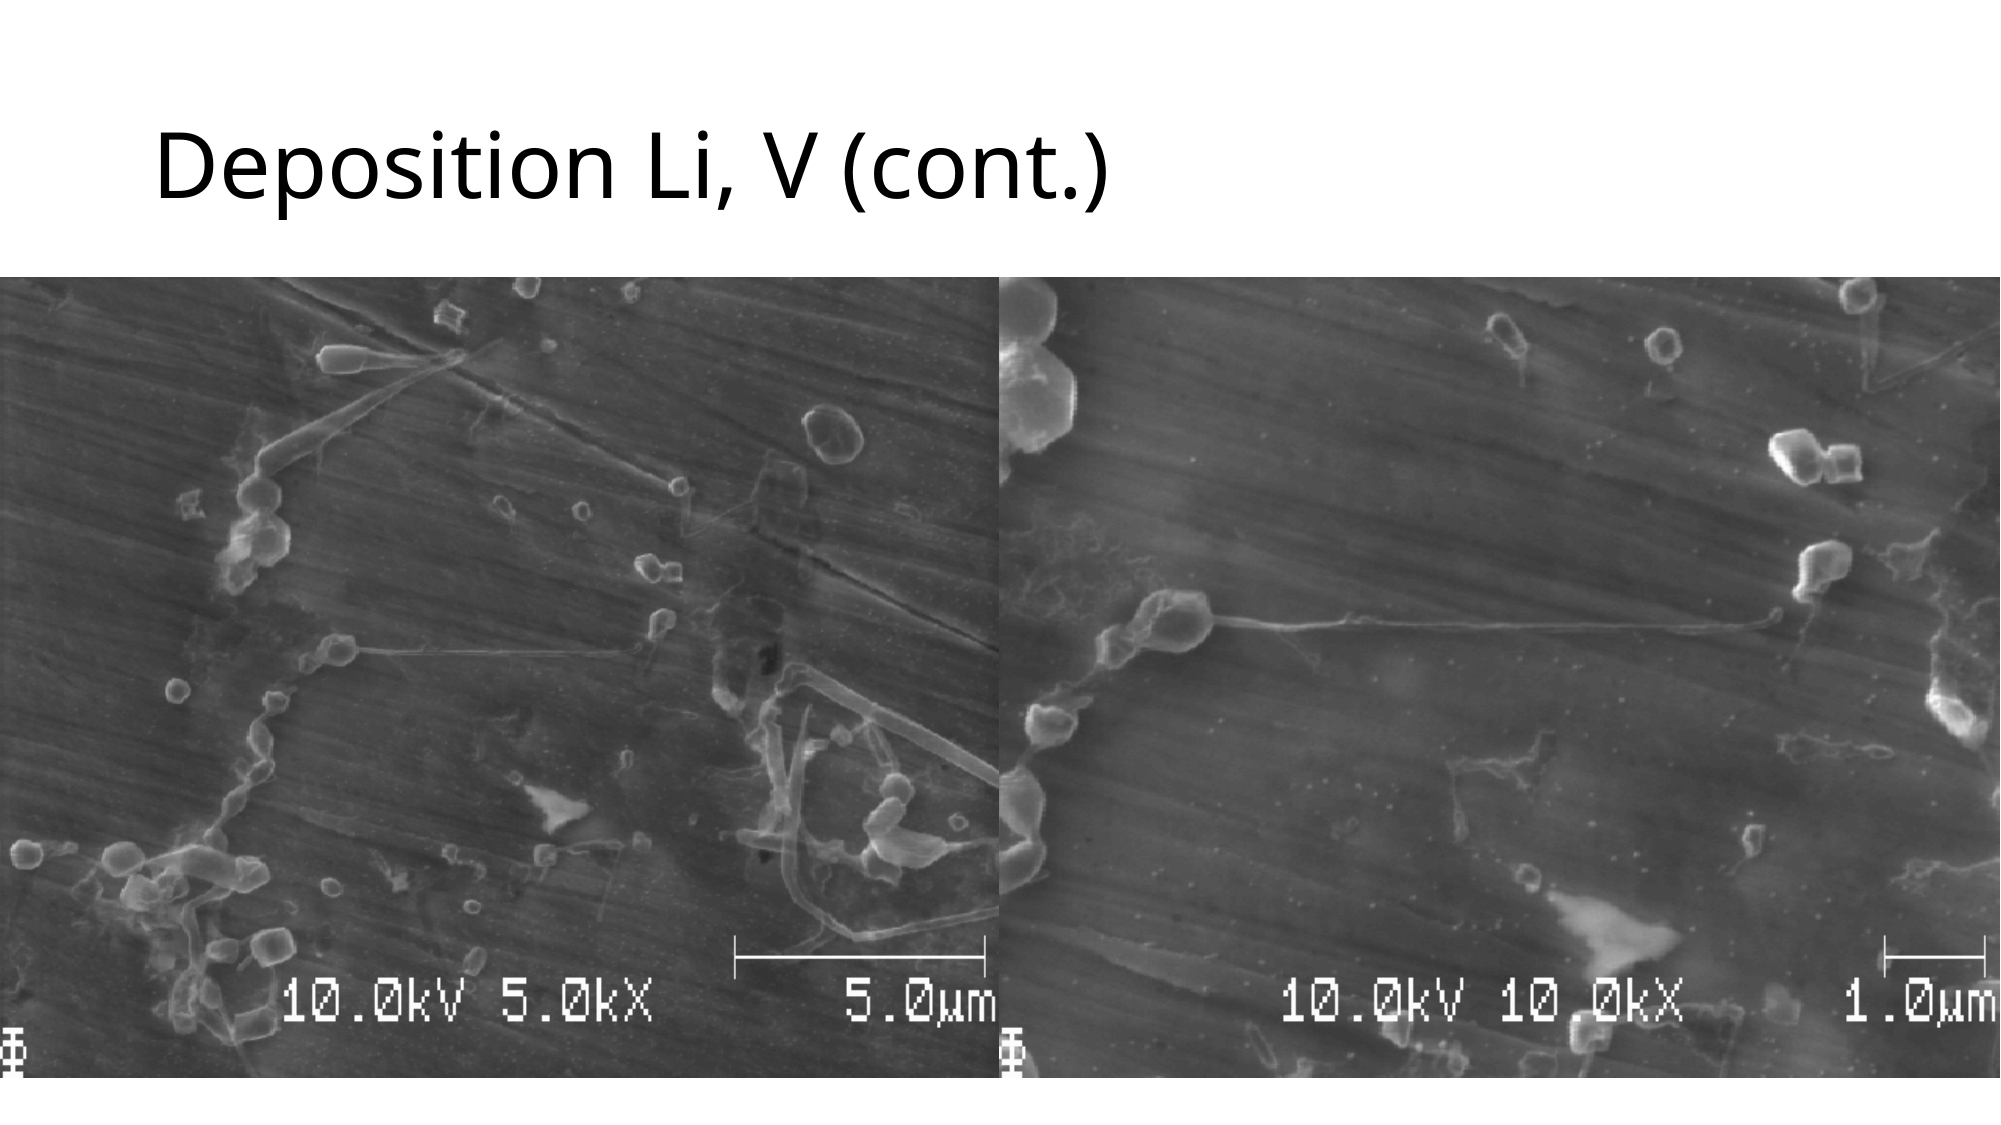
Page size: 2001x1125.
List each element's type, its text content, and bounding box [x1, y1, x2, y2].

picture [0, 277, 2000, 1078]
title Deposition Li, V (cont.) [137, 59, 1863, 277]
